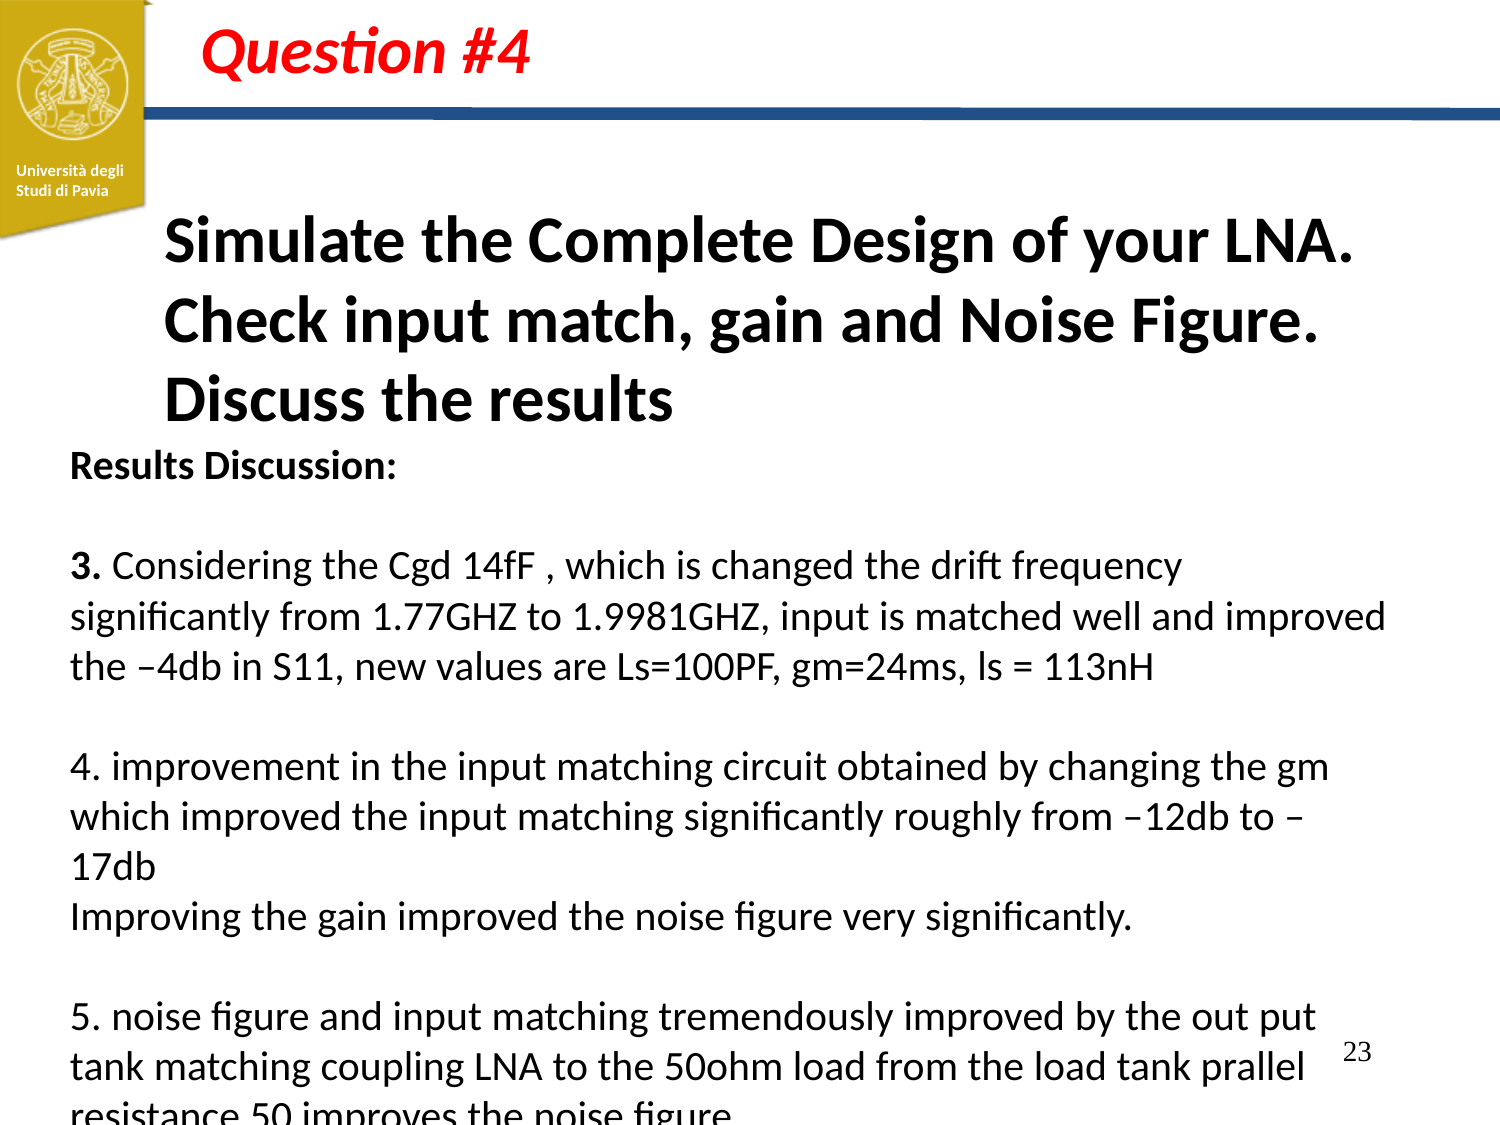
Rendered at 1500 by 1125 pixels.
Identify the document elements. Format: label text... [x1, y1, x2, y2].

text_box Results Discussion: 3. Considering the Cgd 14fF , which is changed the drift frequency significantly from 1.77GHZ to 1.9981GHZ, input is matched well and improved the –4db in S11, new values are Ls=100PF, gm=24ms, ls = 113nH 4. improvement in the input matching circuit obtained by changing the gm which improved the input matching significantly roughly from –12db to –17db Improving the gain improved the noise figure very significantly. 5. noise figure and input matching tremendously improved by the out put tank matching coupling LNA to the 50ohm load from the load tank prallel resistance 50 improves the noise figure [55, 430, 1407, 1125]
text_box Simulate the Complete Design of your LNA. Check input match, gain and Noise Figure. Discuss the results [149, 187, 1444, 443]
picture [0, 0, 155, 244]
text_box Question #4 [185, 0, 546, 95]
